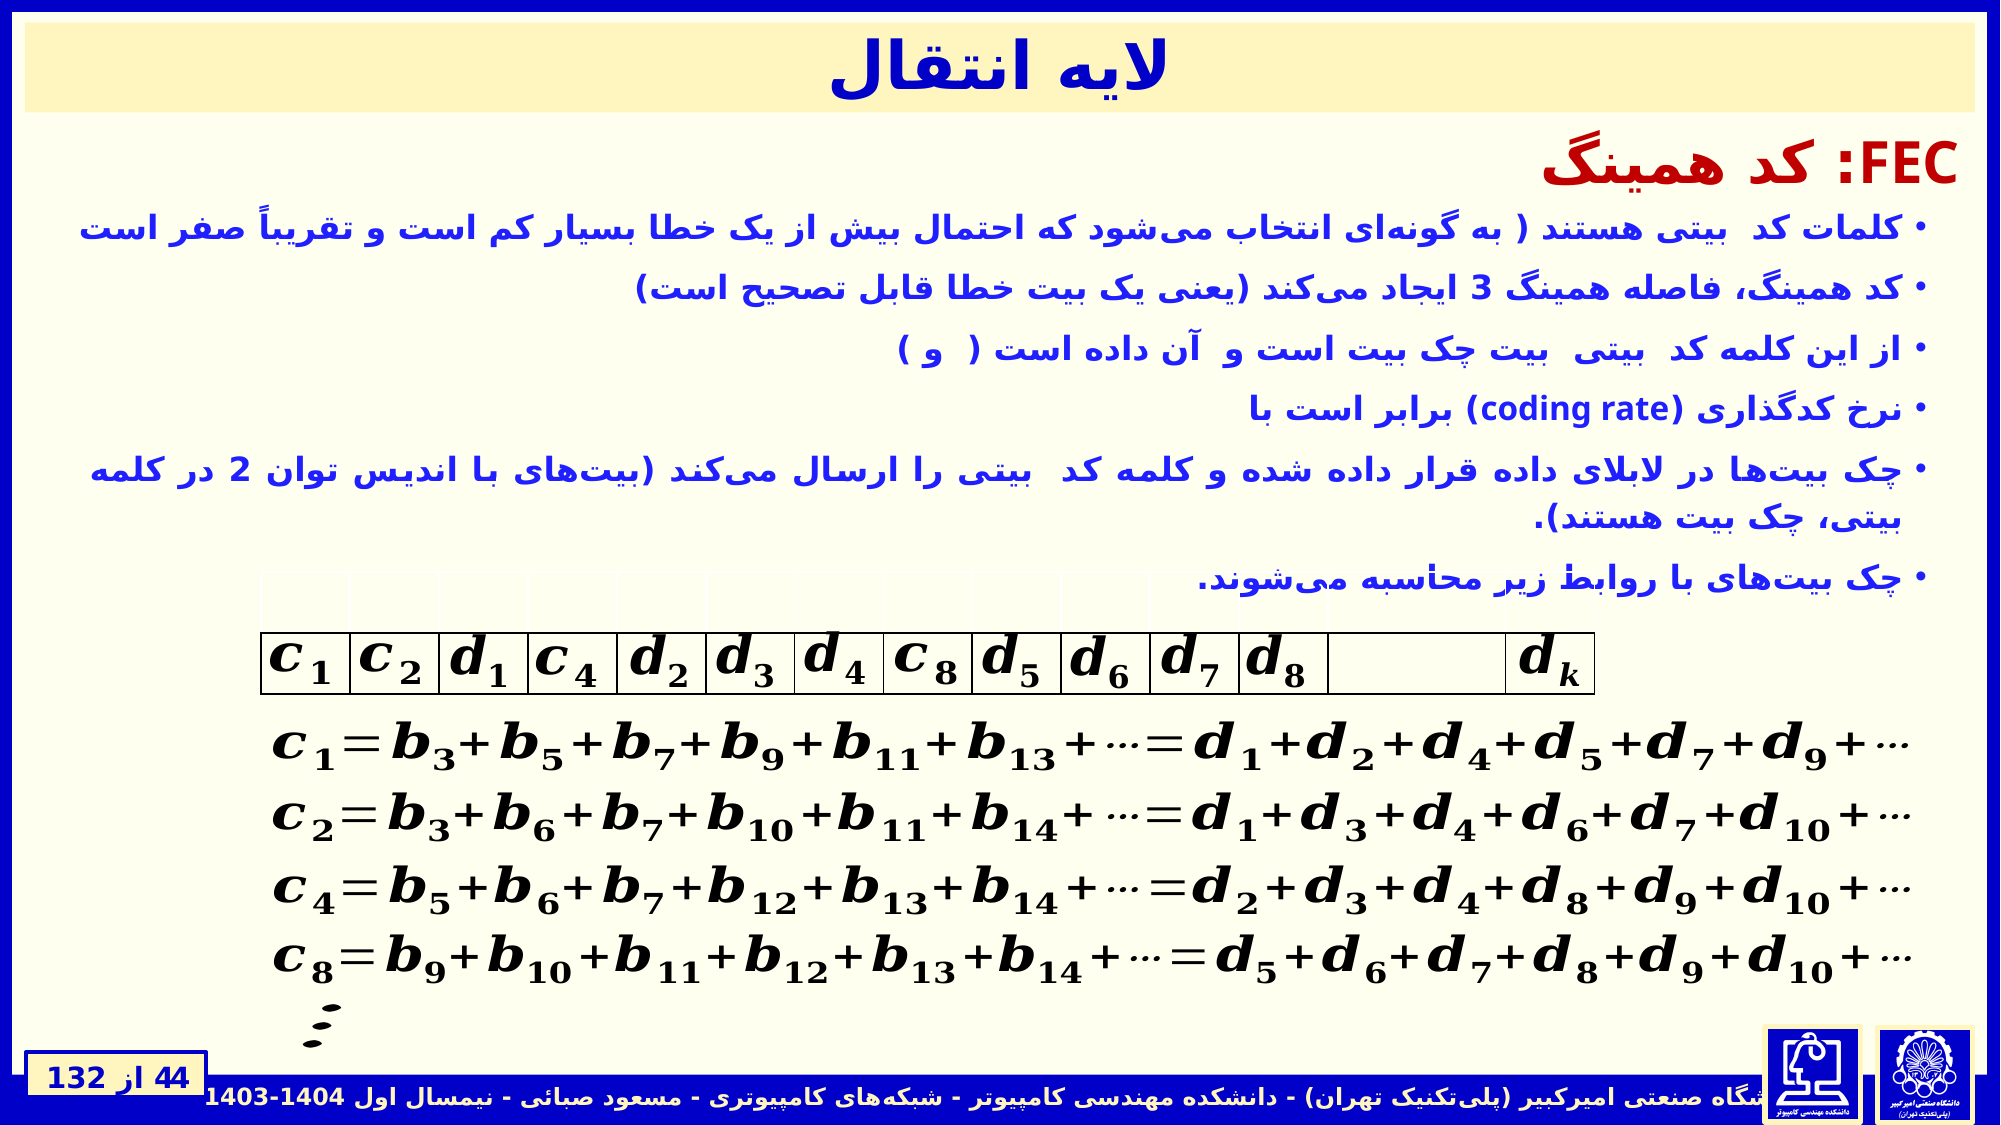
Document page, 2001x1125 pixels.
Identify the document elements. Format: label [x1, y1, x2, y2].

text_box [0, 0, 2000, 1125]
